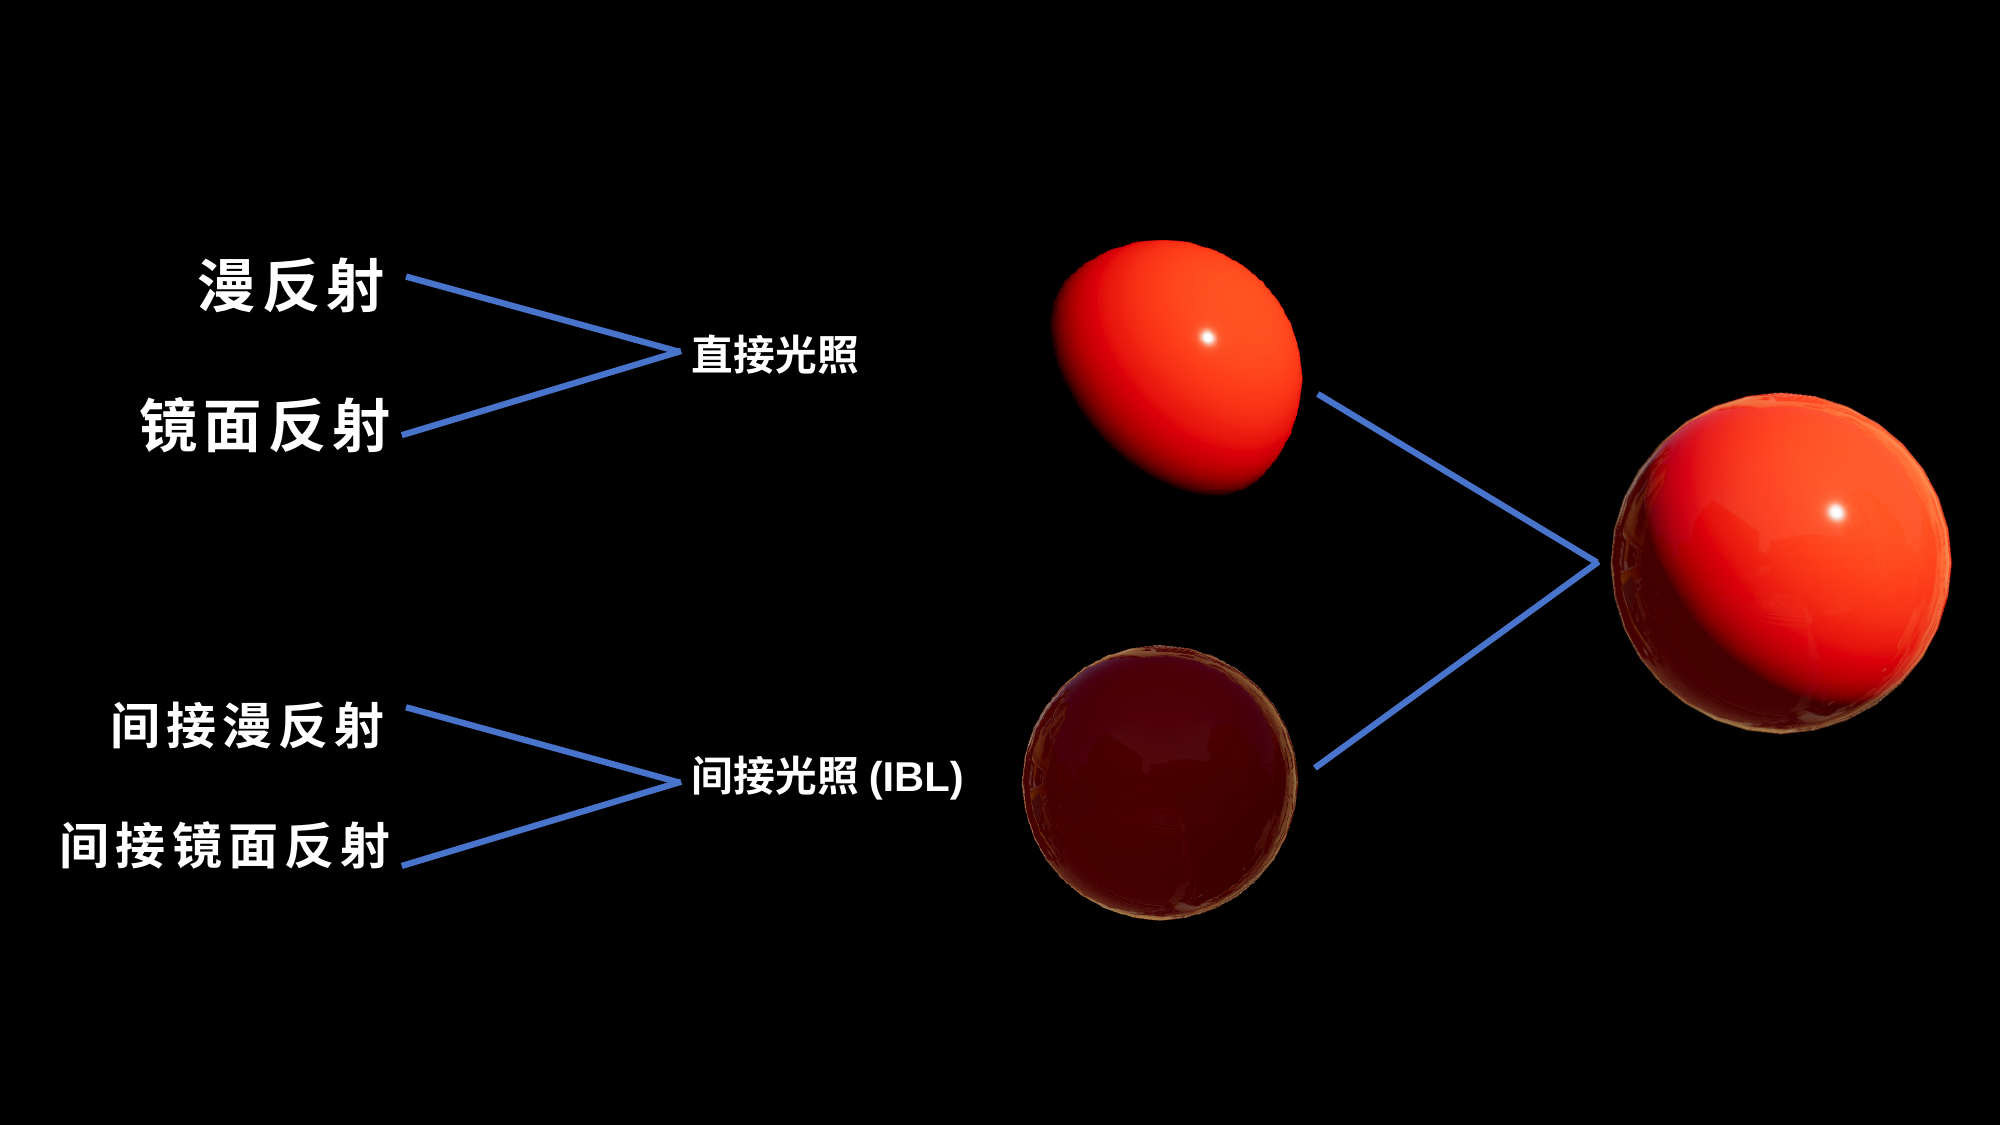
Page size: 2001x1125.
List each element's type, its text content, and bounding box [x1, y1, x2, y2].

text_box 间接光照(IBL) [681, 741, 990, 807]
picture [990, 617, 1324, 952]
picture [1540, 360, 2000, 769]
title 漫反射 镜面反射 [8, 171, 407, 537]
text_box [401, 350, 682, 436]
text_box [405, 706, 681, 781]
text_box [1317, 393, 1598, 561]
text_box 直接光照 [681, 321, 976, 387]
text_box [401, 781, 682, 867]
picture [976, 199, 1338, 563]
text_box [405, 276, 681, 350]
text_box 间接漫反射 间接镜面反射 [0, 602, 406, 968]
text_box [1314, 561, 1600, 769]
